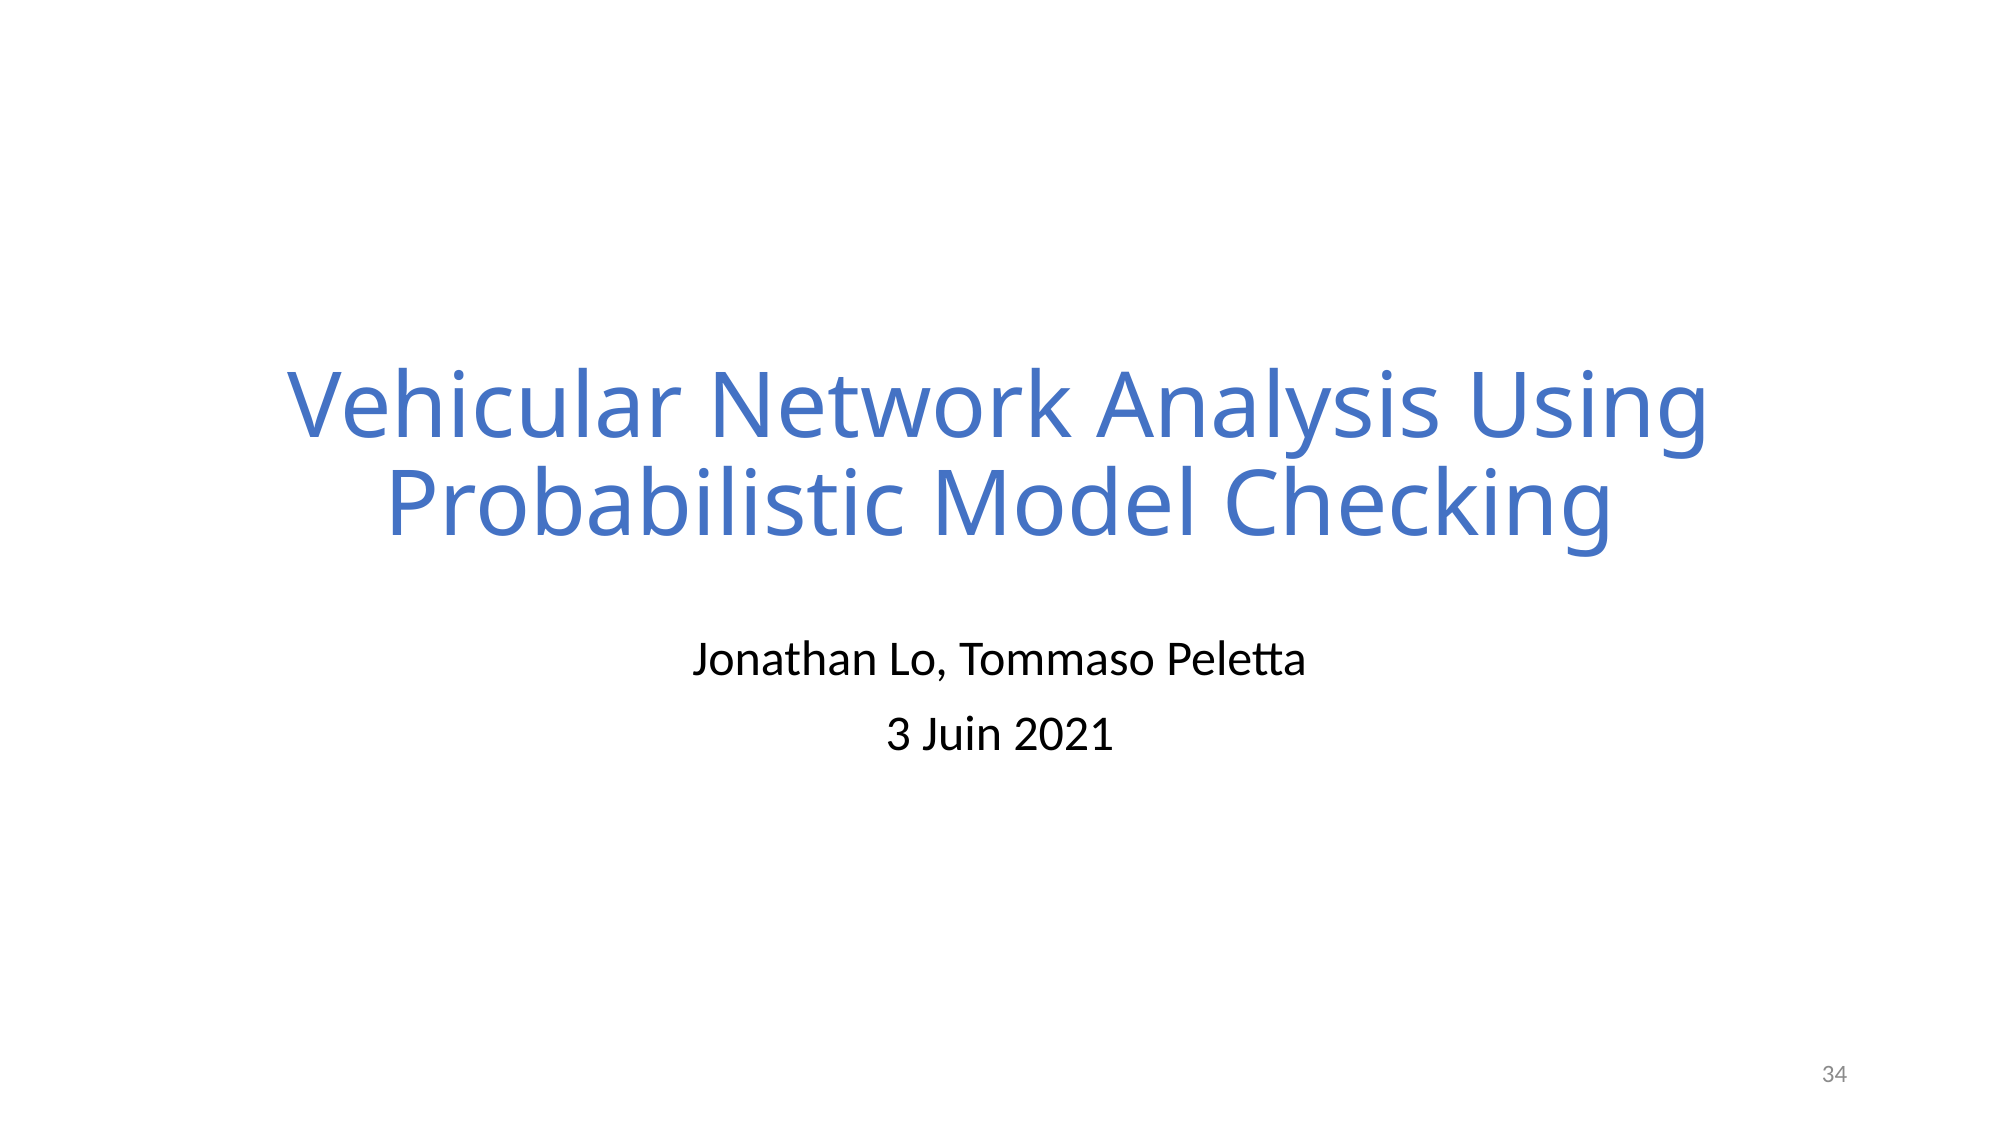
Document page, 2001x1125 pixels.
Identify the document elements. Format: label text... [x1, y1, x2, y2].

subtitle Jonathan Lo, Tommaso Peletta 3 Juin 2021 [249, 624, 1750, 896]
title Vehicular Network Analysis Using Probabilistic Model Checking [249, 328, 1750, 563]
slide_number 34 [1412, 1042, 1863, 1103]
